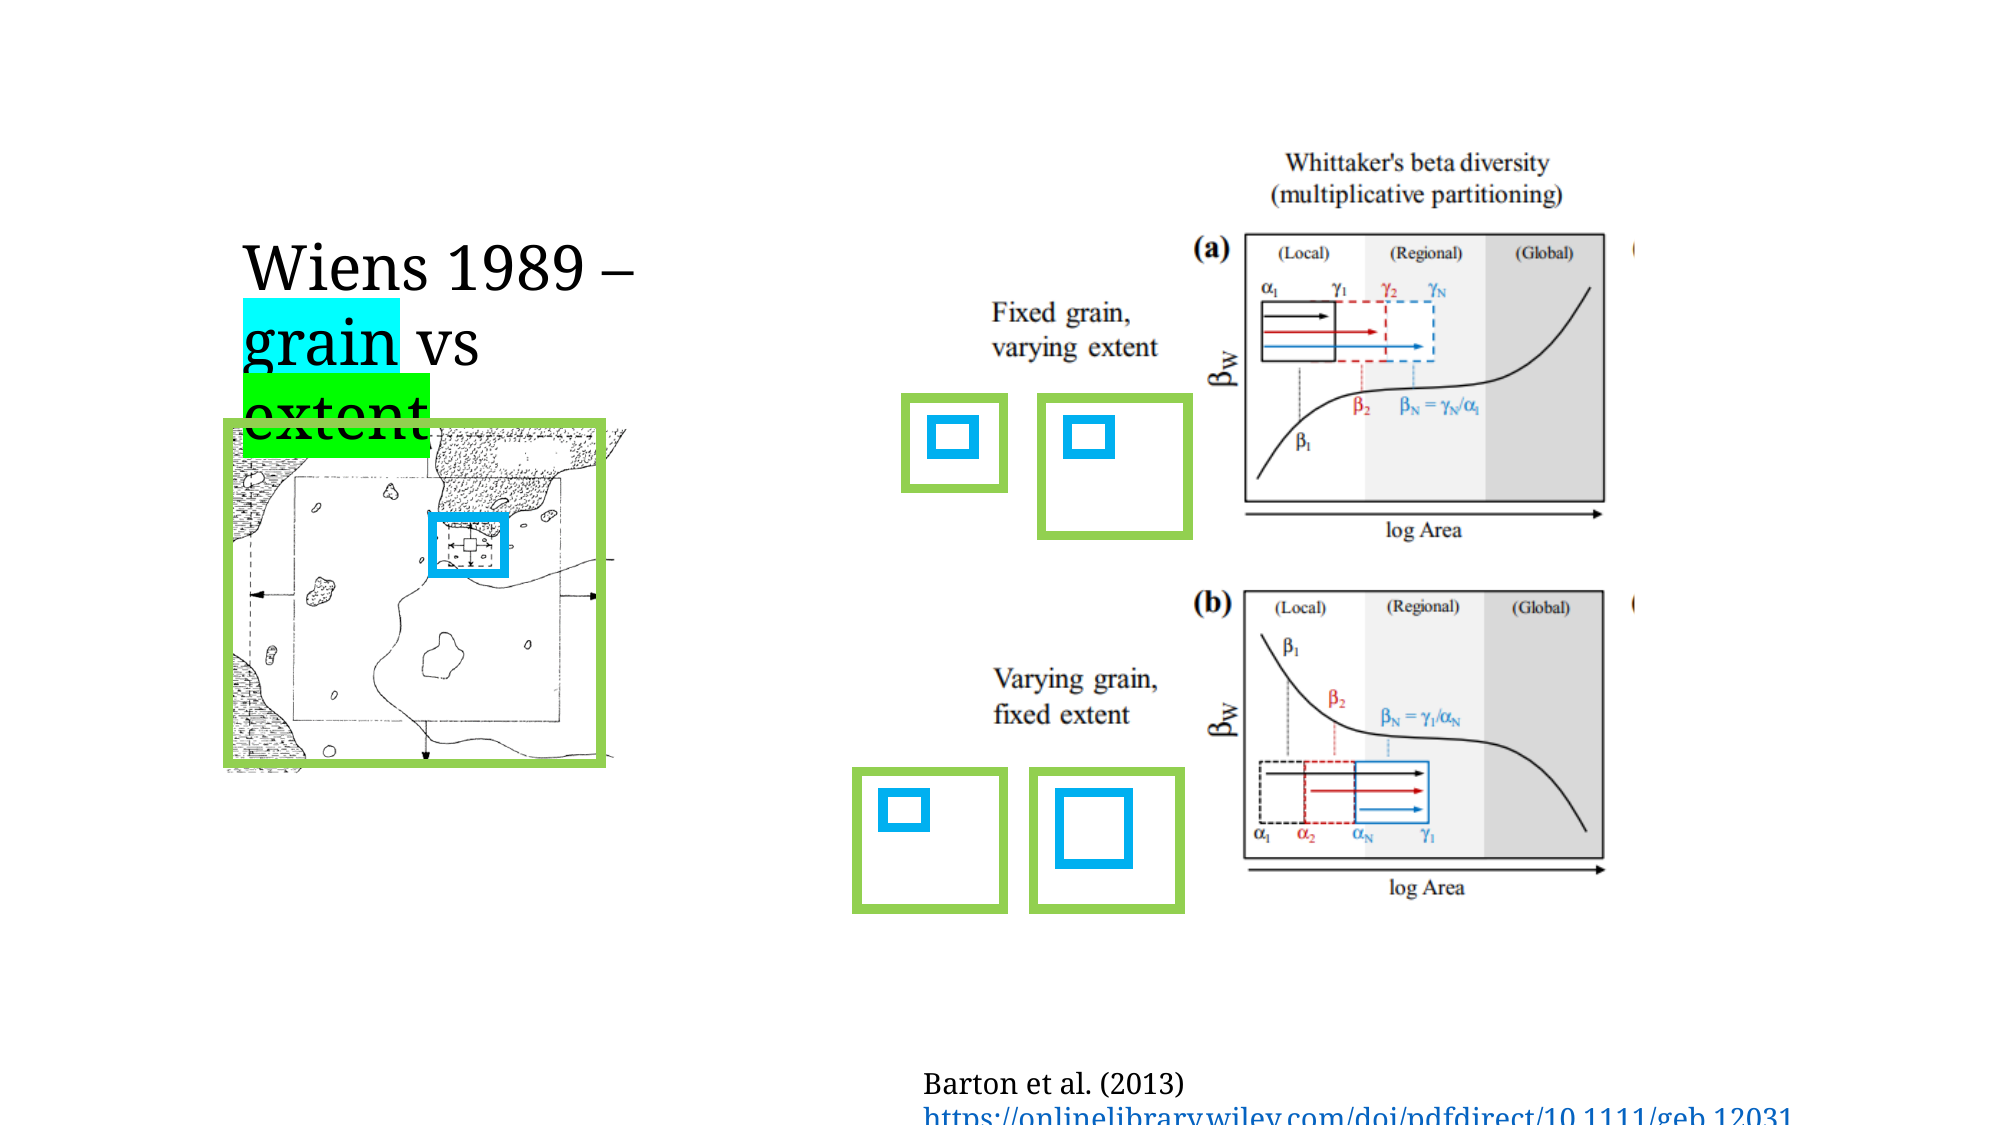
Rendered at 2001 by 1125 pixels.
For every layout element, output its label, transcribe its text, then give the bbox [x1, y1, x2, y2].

picture [863, 118, 1635, 912]
text_box Wiens 1989 – grain vs extent [228, 220, 687, 460]
picture [186, 397, 648, 801]
text_box Barton et al. (2013) https://onlinelibrary.wiley.com/doi/pdfdirect/10.1111/geb.12031 [908, 1057, 1957, 1125]
text_box [856, 770, 863, 910]
